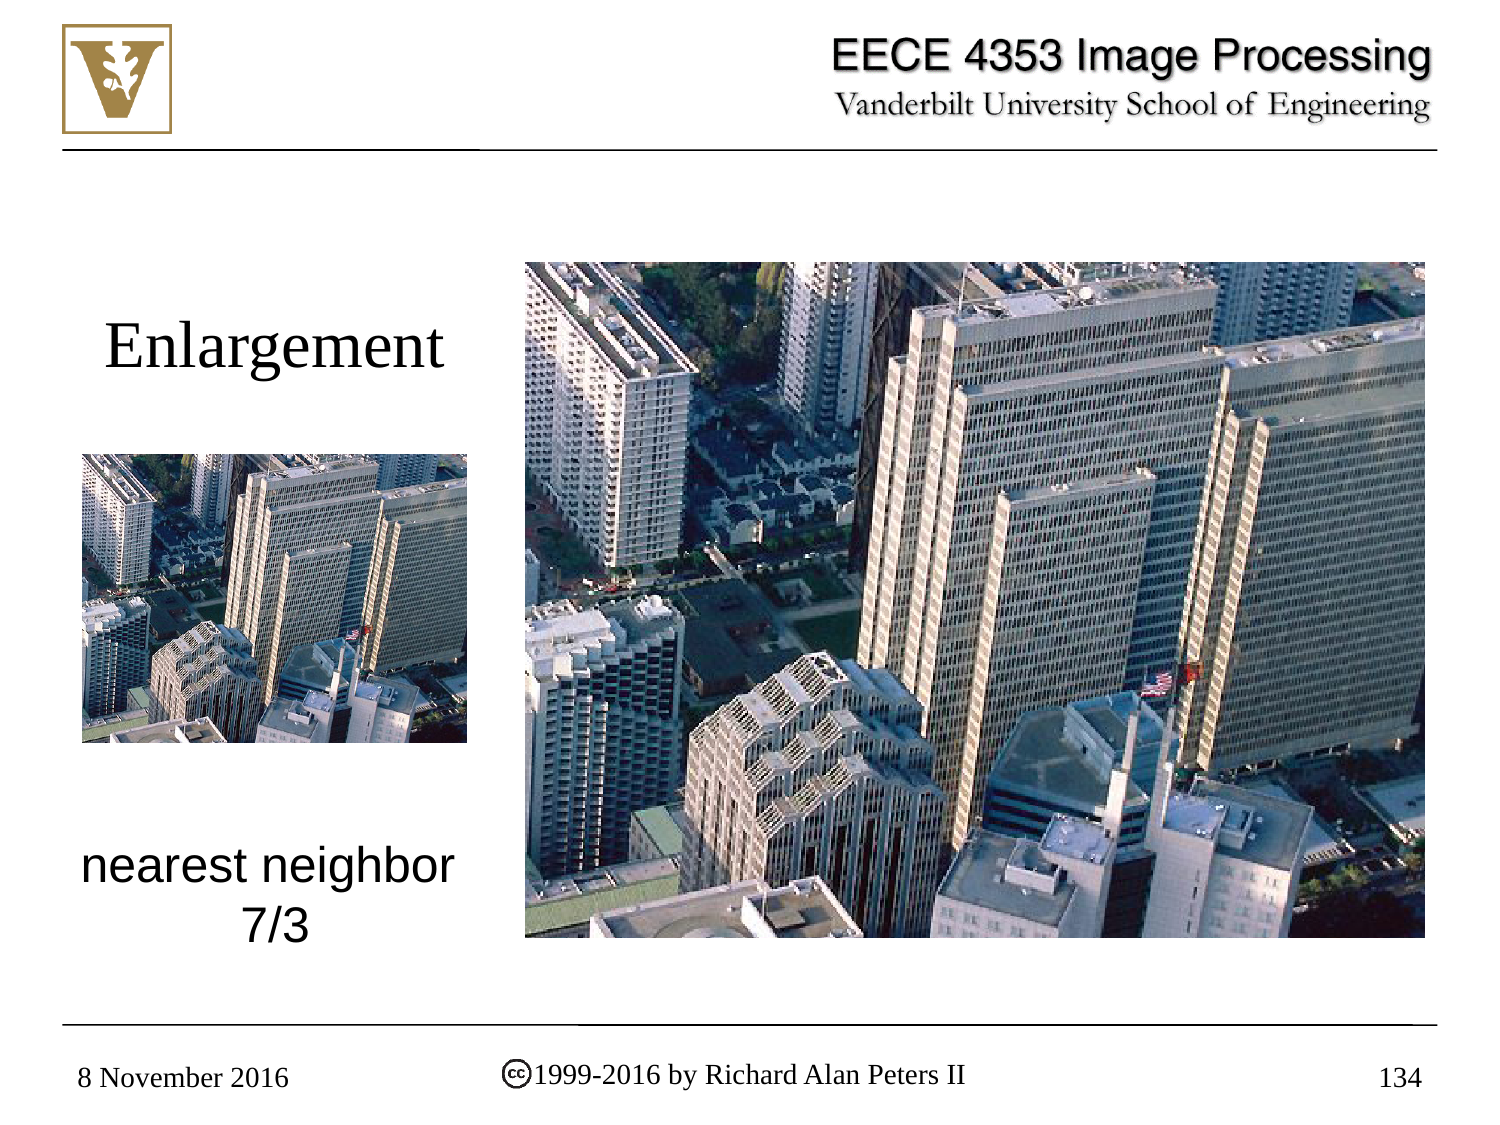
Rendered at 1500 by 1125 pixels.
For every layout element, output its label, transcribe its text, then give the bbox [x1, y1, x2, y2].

slide_number 134 [1087, 1045, 1438, 1106]
picture [62, 24, 172, 134]
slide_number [62, 1045, 413, 1106]
picture [524, 262, 1426, 938]
text_box nearest neighbor 7/3 [65, 824, 485, 960]
picture [498, 1055, 512, 1091]
footer 1999-2016 by Richard Alan Peters II [512, 1042, 988, 1103]
picture [826, 25, 1436, 133]
picture [82, 454, 468, 743]
title Enlargement [62, 281, 488, 400]
